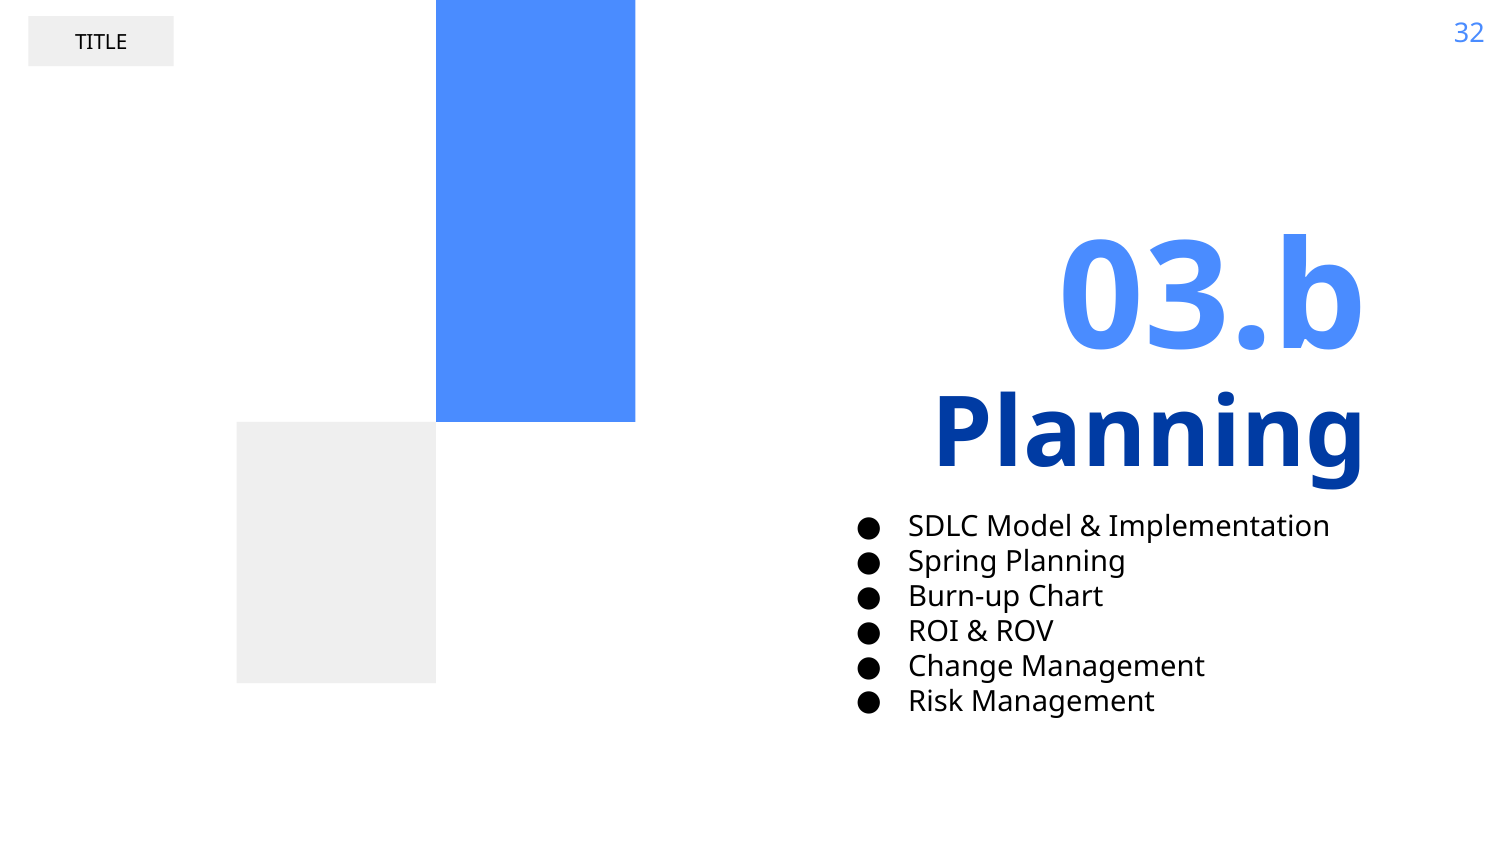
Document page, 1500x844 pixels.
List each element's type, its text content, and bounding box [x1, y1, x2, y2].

title 03.b [650, 206, 1383, 394]
text_box TITLE [28, 16, 174, 67]
title Planning [610, 358, 1383, 497]
slide_number 32 [1410, 0, 1500, 65]
text_box SDLC Model & Implementation Spring Planning Burn-up Chart ROI & ROV Change Management Risk Management [818, 492, 1383, 733]
